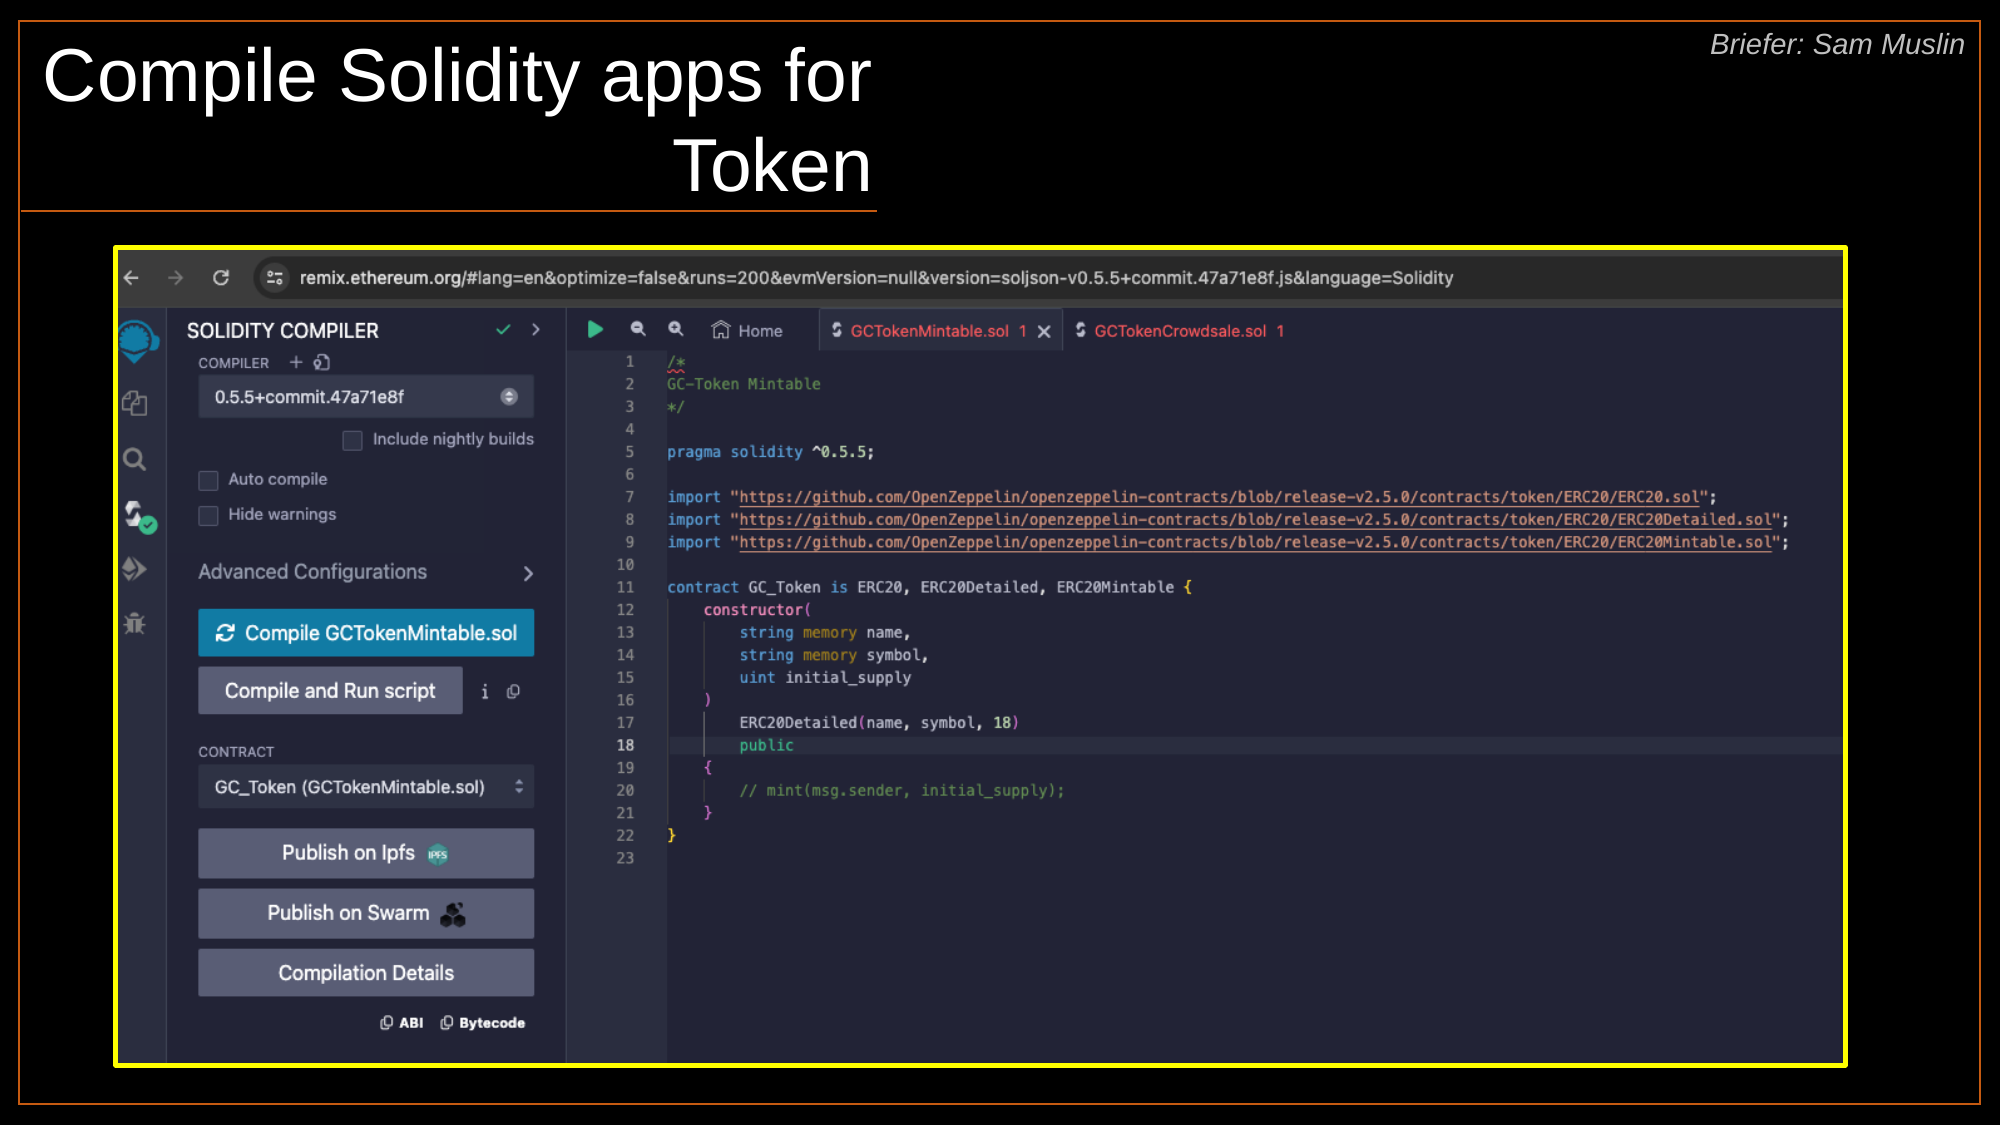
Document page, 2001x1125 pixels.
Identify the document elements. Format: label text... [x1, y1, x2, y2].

text_box Briefer: Sam Muslin [1293, 18, 1981, 104]
picture [117, 249, 1843, 1063]
text_box [18, 20, 1981, 1105]
text_box [0, 0, 2000, 1125]
text_box Compile Solidity apps for Token [0, 18, 888, 214]
